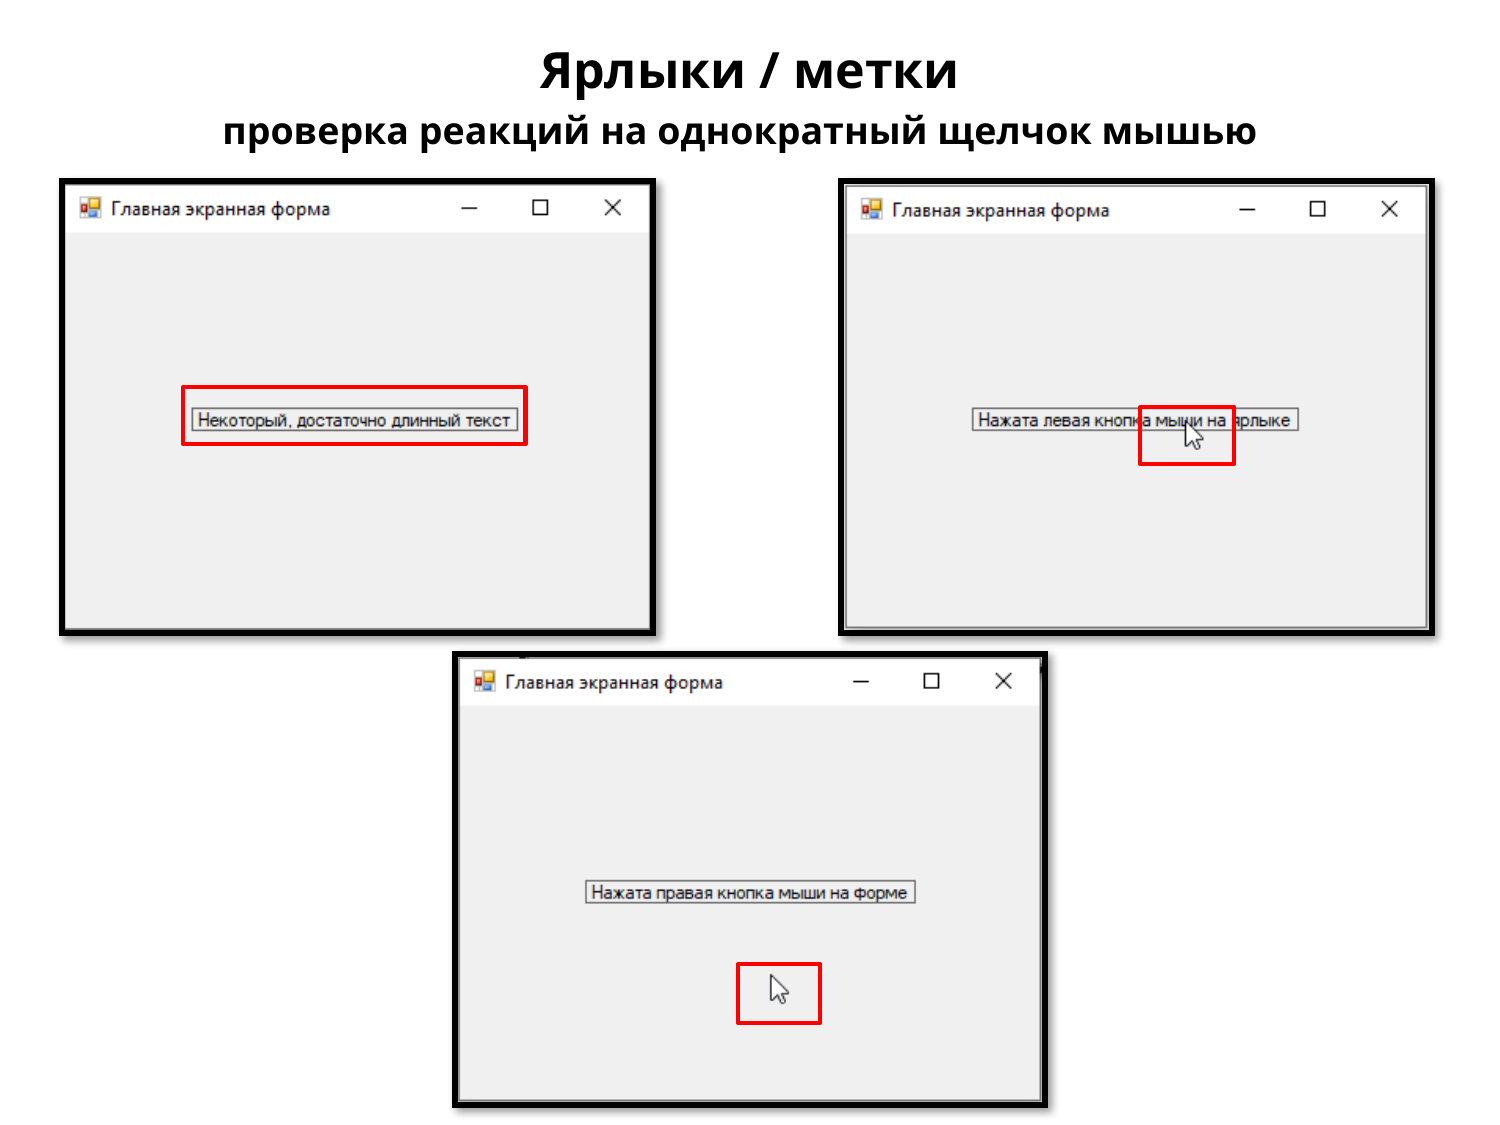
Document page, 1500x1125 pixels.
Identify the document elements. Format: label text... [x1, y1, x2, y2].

text_box Ярлыки / метки [17, 30, 1483, 106]
picture [457, 656, 1043, 1103]
picture [64, 184, 651, 630]
picture [844, 184, 1429, 630]
text_box проверка реакций на однократный щелчок мышью [31, 100, 1450, 160]
